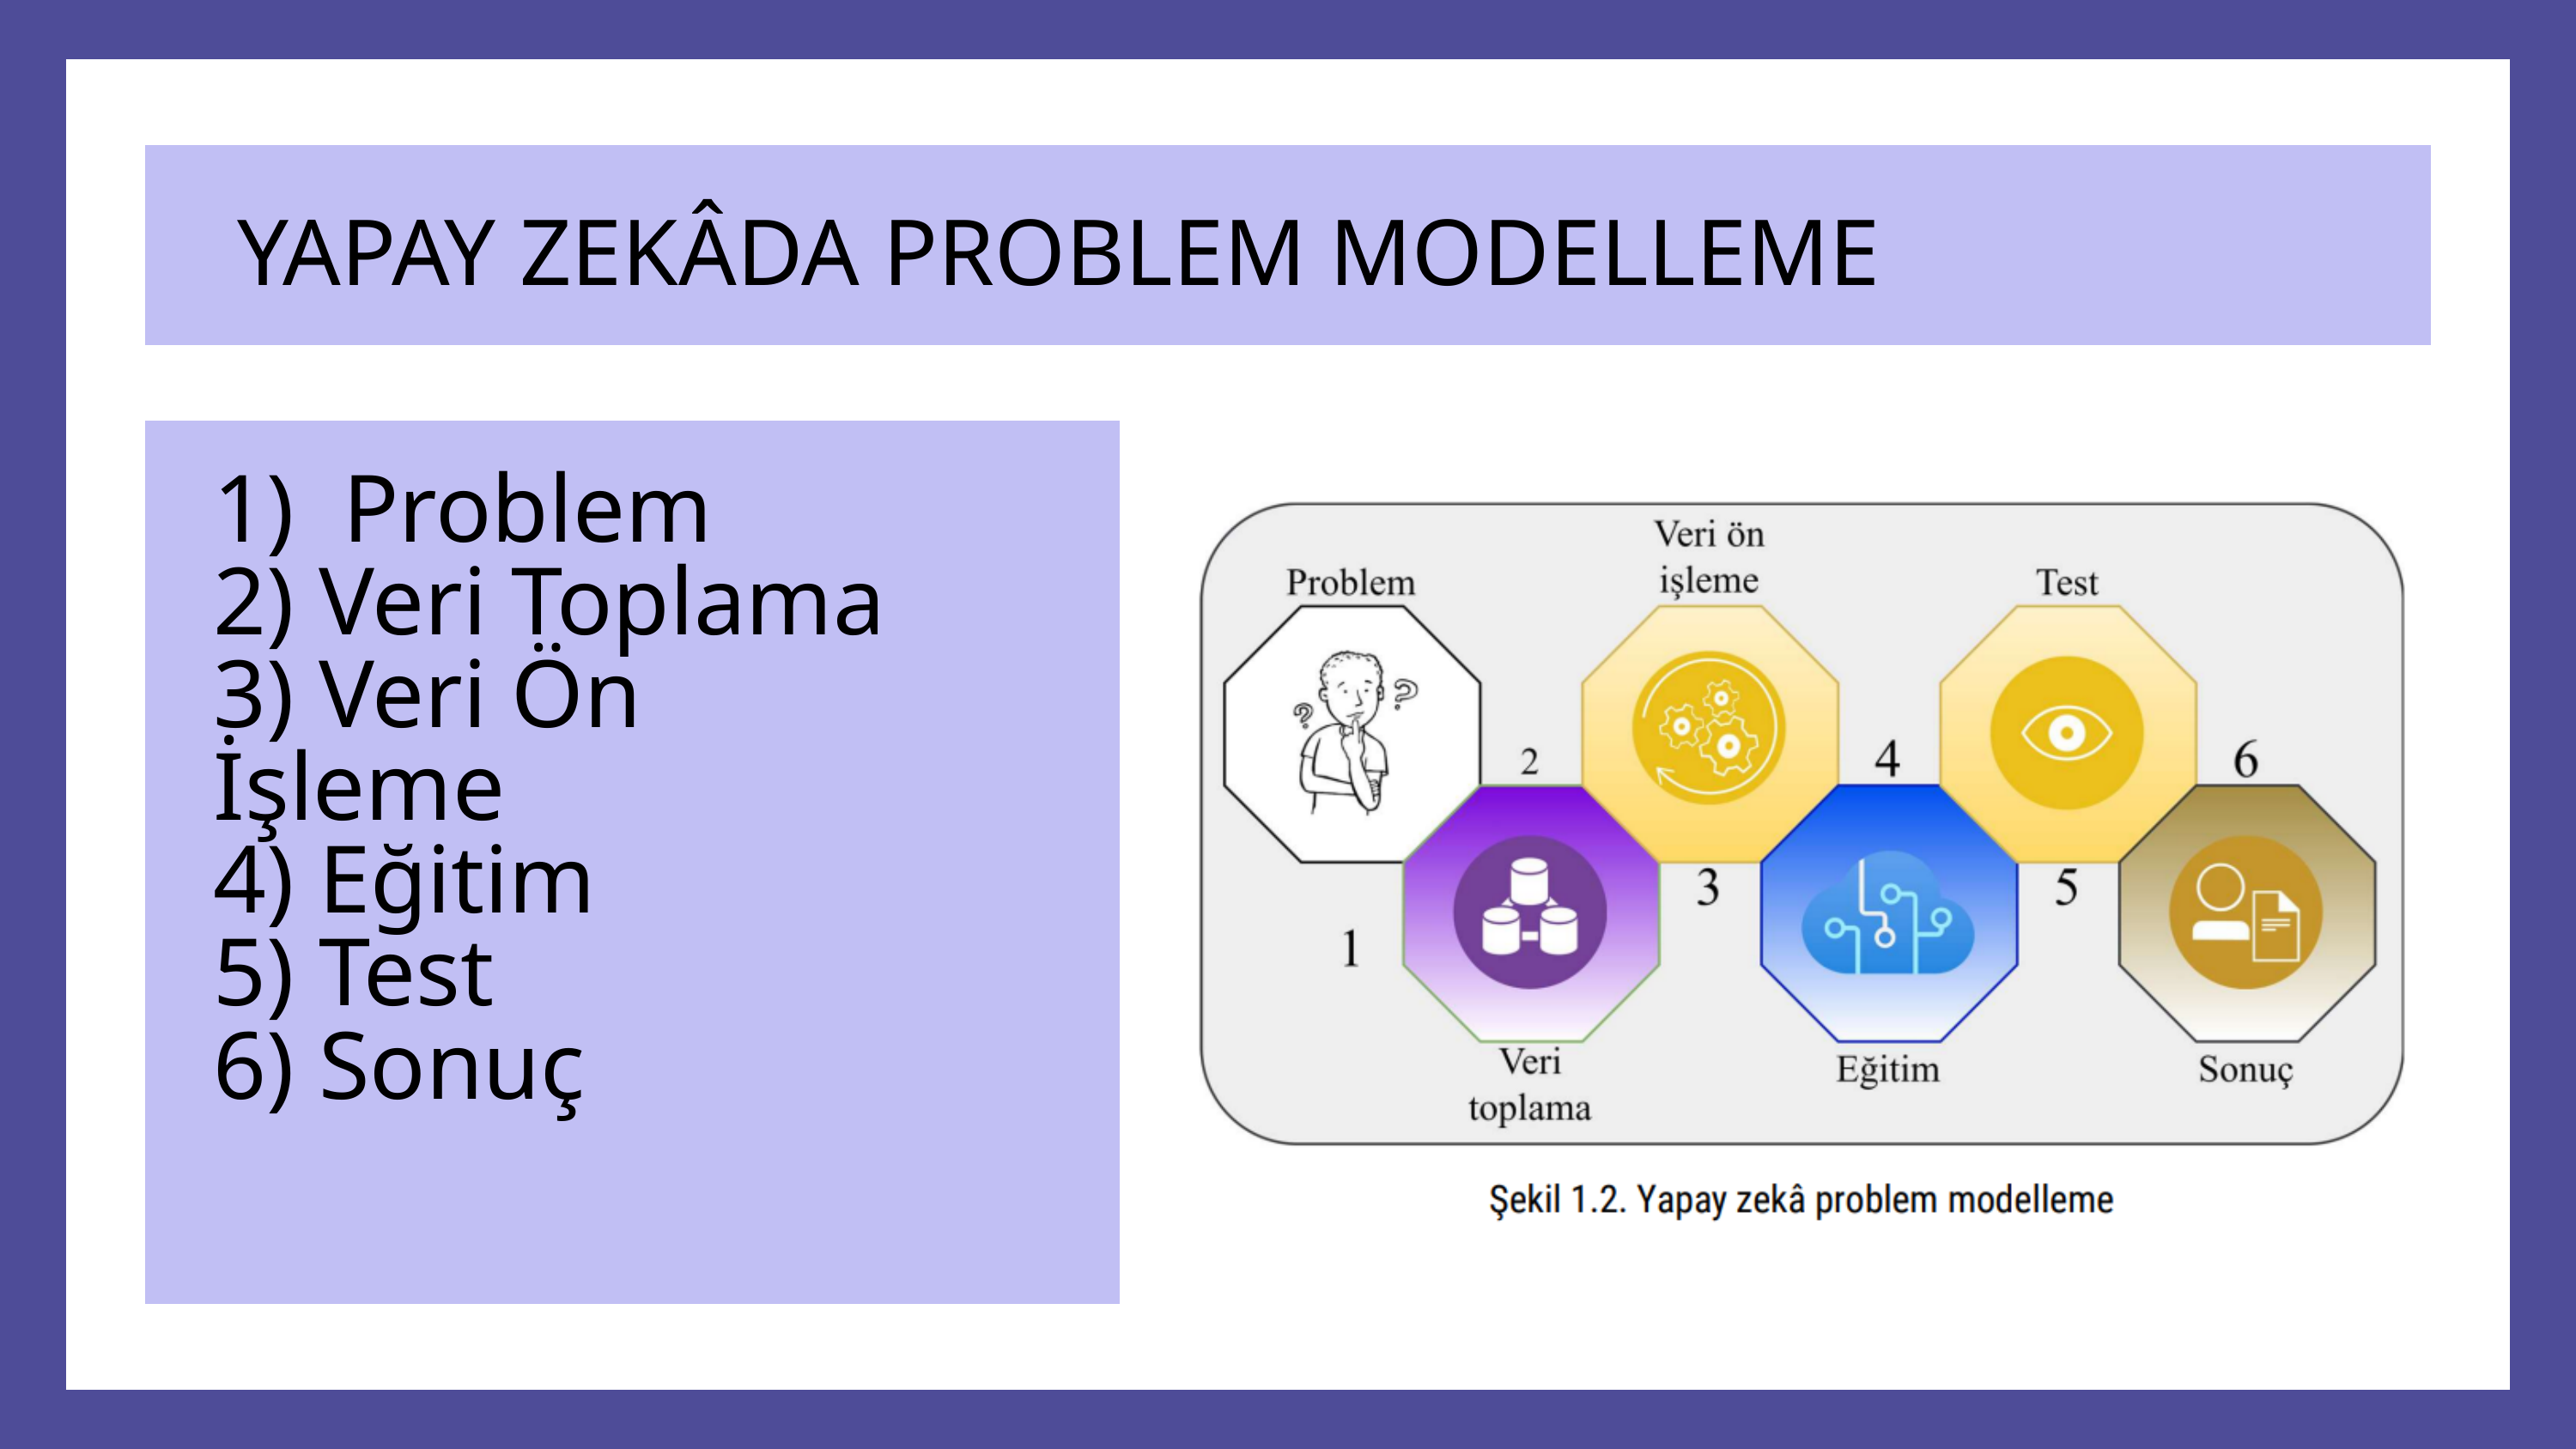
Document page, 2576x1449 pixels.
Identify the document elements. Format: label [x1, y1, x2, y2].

text_box [144, 421, 1121, 1304]
text_box [144, 144, 2432, 345]
text_box [65, 58, 2510, 1390]
